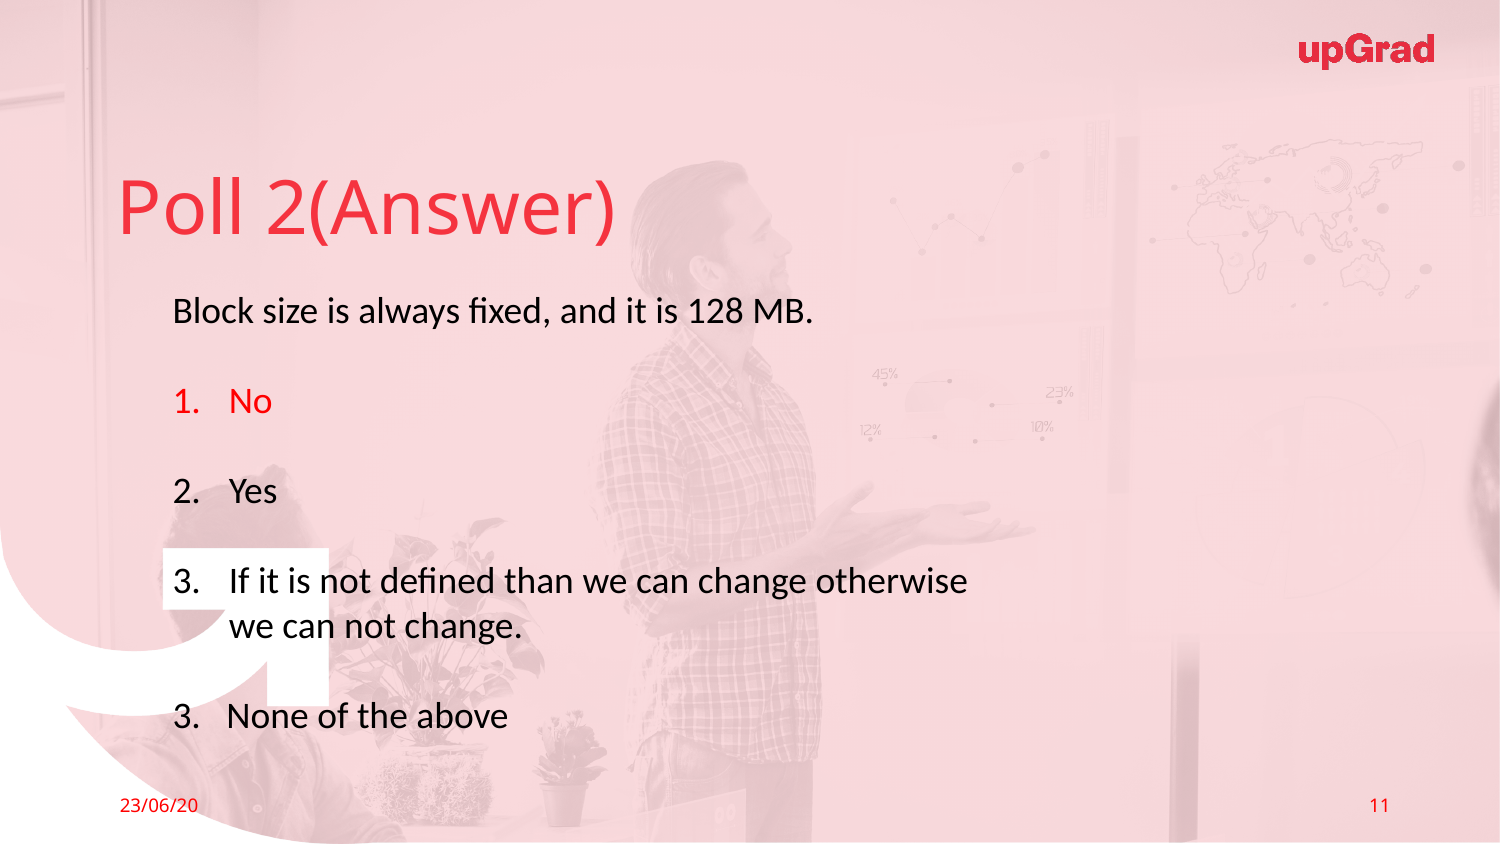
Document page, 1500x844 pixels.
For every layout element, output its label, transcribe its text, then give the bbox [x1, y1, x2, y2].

text_box Poll 2(Answer) [105, 102, 1007, 319]
text_box Block size is always fixed, and it is 128 MB. No Yes If it is not defined than we can change otherwise we can not change. 3. None of the above [157, 278, 1006, 743]
text_box 23/06/20 [104, 782, 443, 827]
text_box [0, 0, 1500, 844]
picture [1299, 33, 1434, 70]
text_box 11 [1068, 782, 1406, 828]
